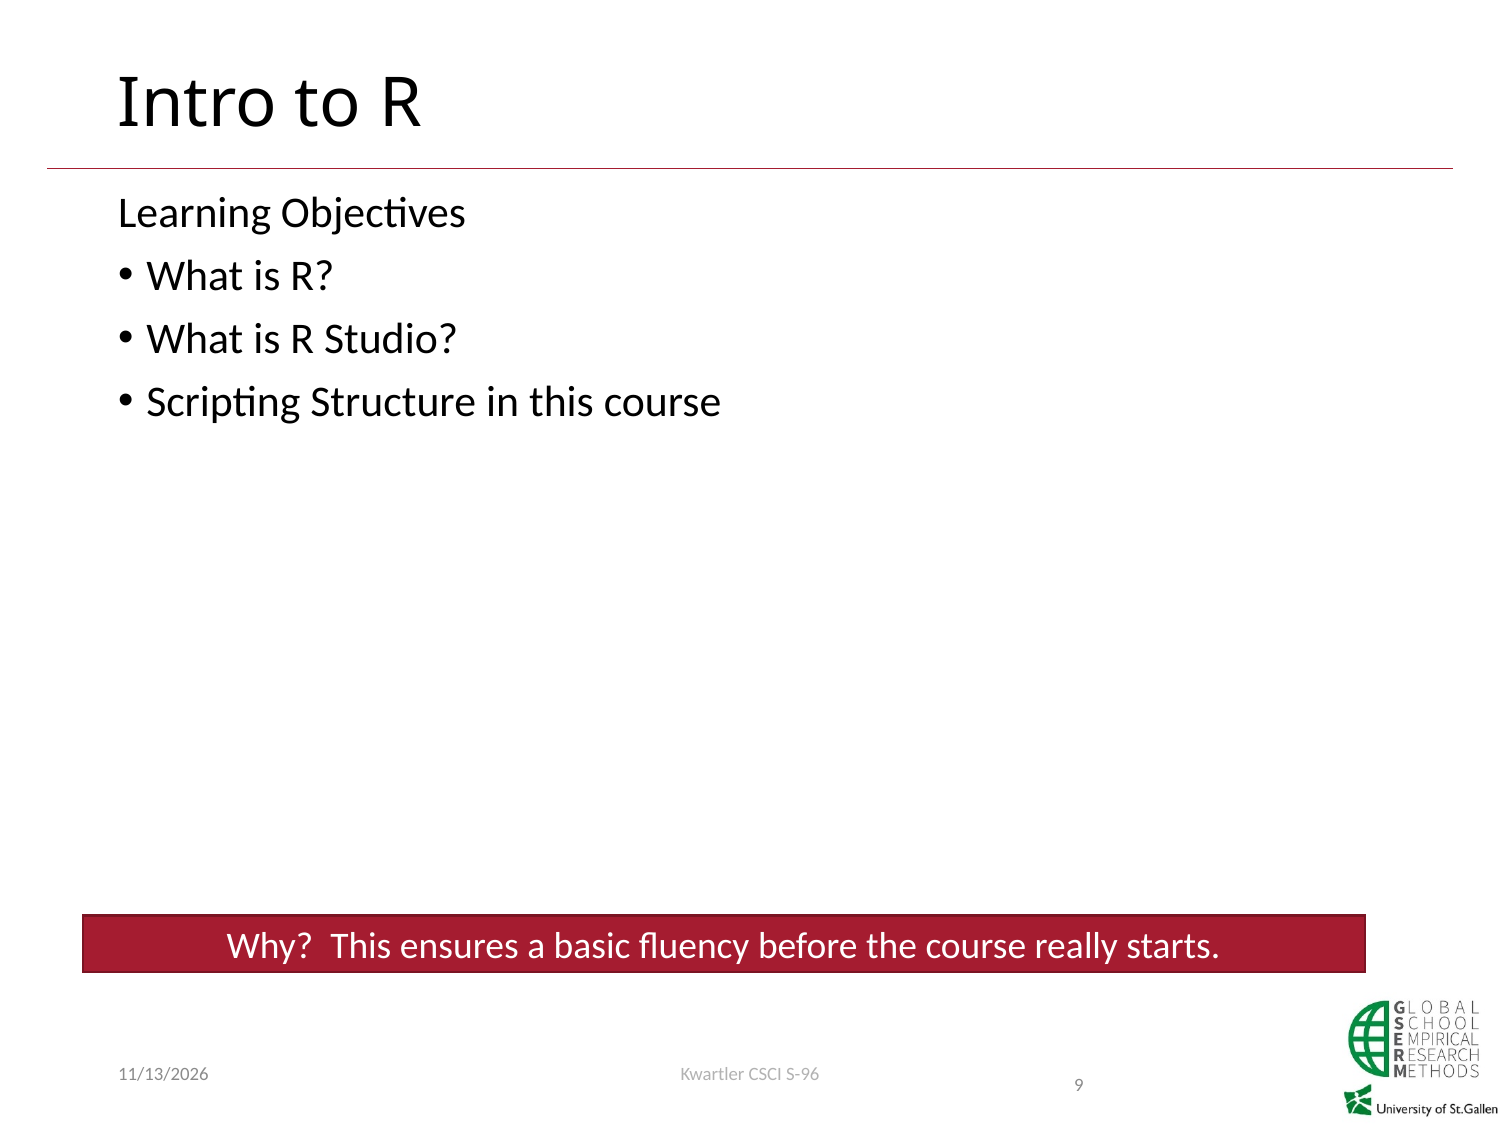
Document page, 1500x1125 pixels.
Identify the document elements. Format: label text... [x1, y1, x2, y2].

footer Kwartler CSCI S-96 [496, 1042, 1004, 1103]
list Learning Objectives What is R? What is R Studio? Scripting Structure in this course [103, 182, 1397, 1023]
picture [1342, 992, 1500, 1125]
slide_number 9 [1059, 1042, 1200, 1103]
text_box Why? This ensures a basic fluency before the course really starts. [82, 914, 1366, 973]
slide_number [103, 1042, 441, 1103]
title Intro to R [103, 59, 1397, 157]
